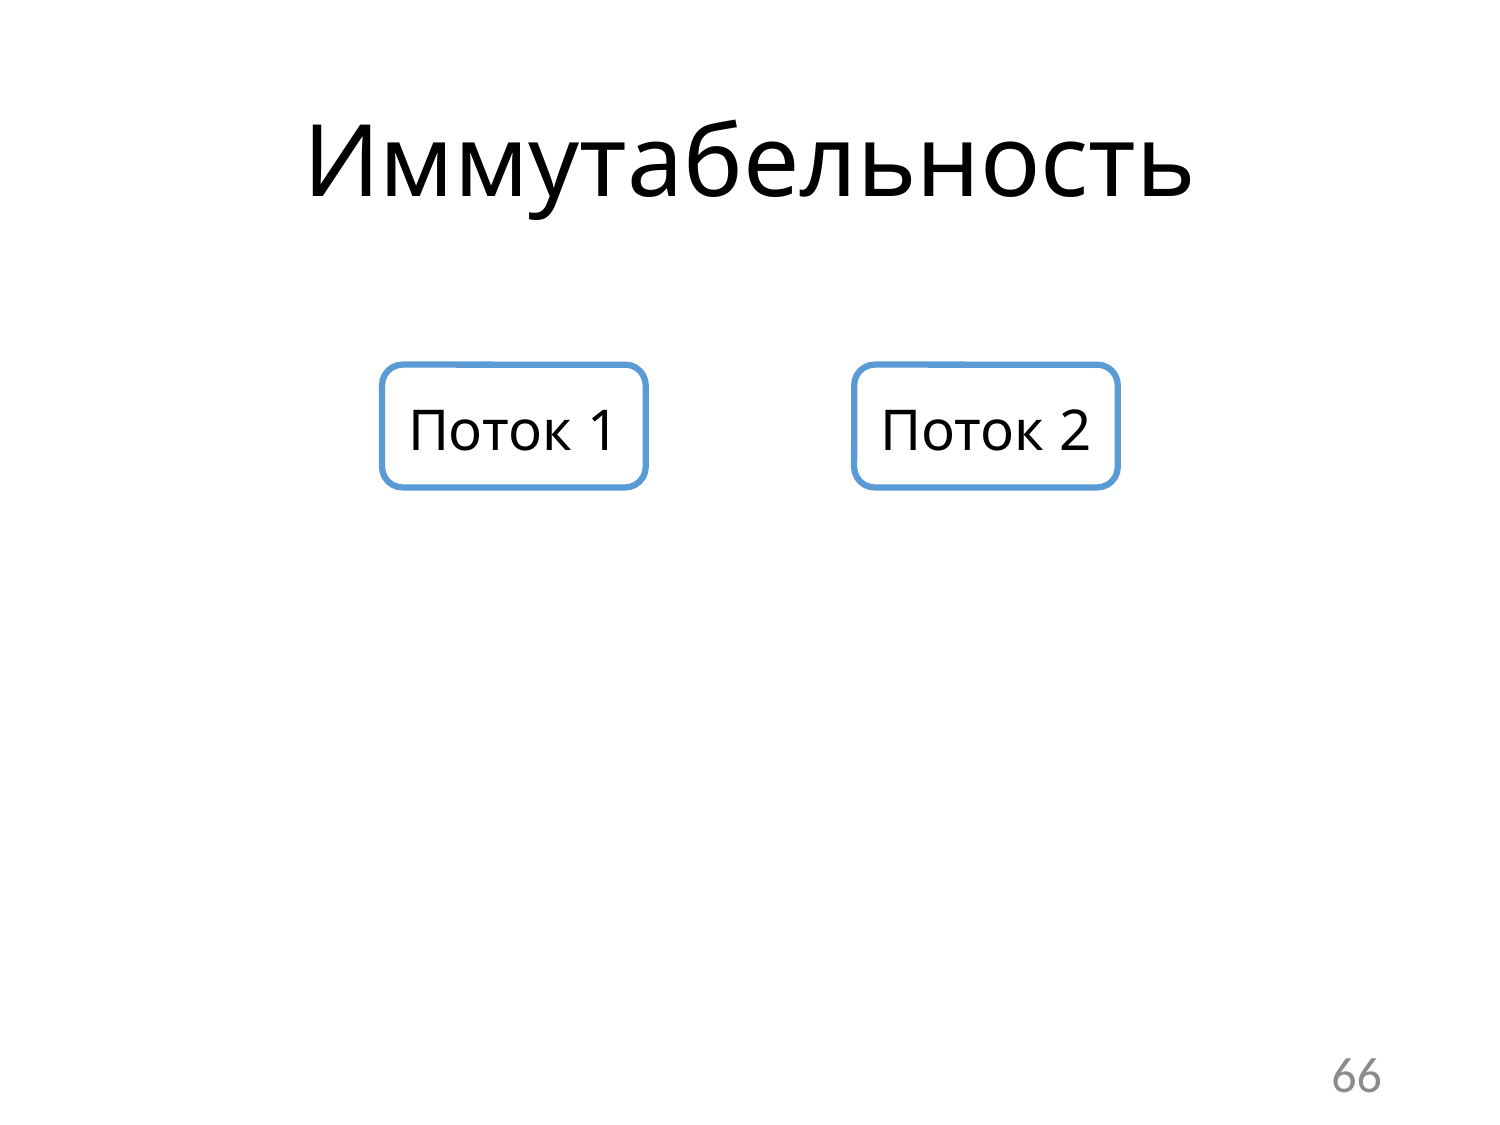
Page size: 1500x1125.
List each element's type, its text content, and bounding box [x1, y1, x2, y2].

text_box Иммутабельность [288, 88, 1212, 224]
text_box [854, 364, 1118, 386]
text_box [382, 364, 646, 386]
text_box [854, 469, 1118, 488]
text_box Поток 1 [382, 386, 646, 469]
text_box [382, 469, 646, 488]
text_box Поток 2 [854, 386, 1118, 469]
slide_number 66 [1059, 1042, 1397, 1103]
